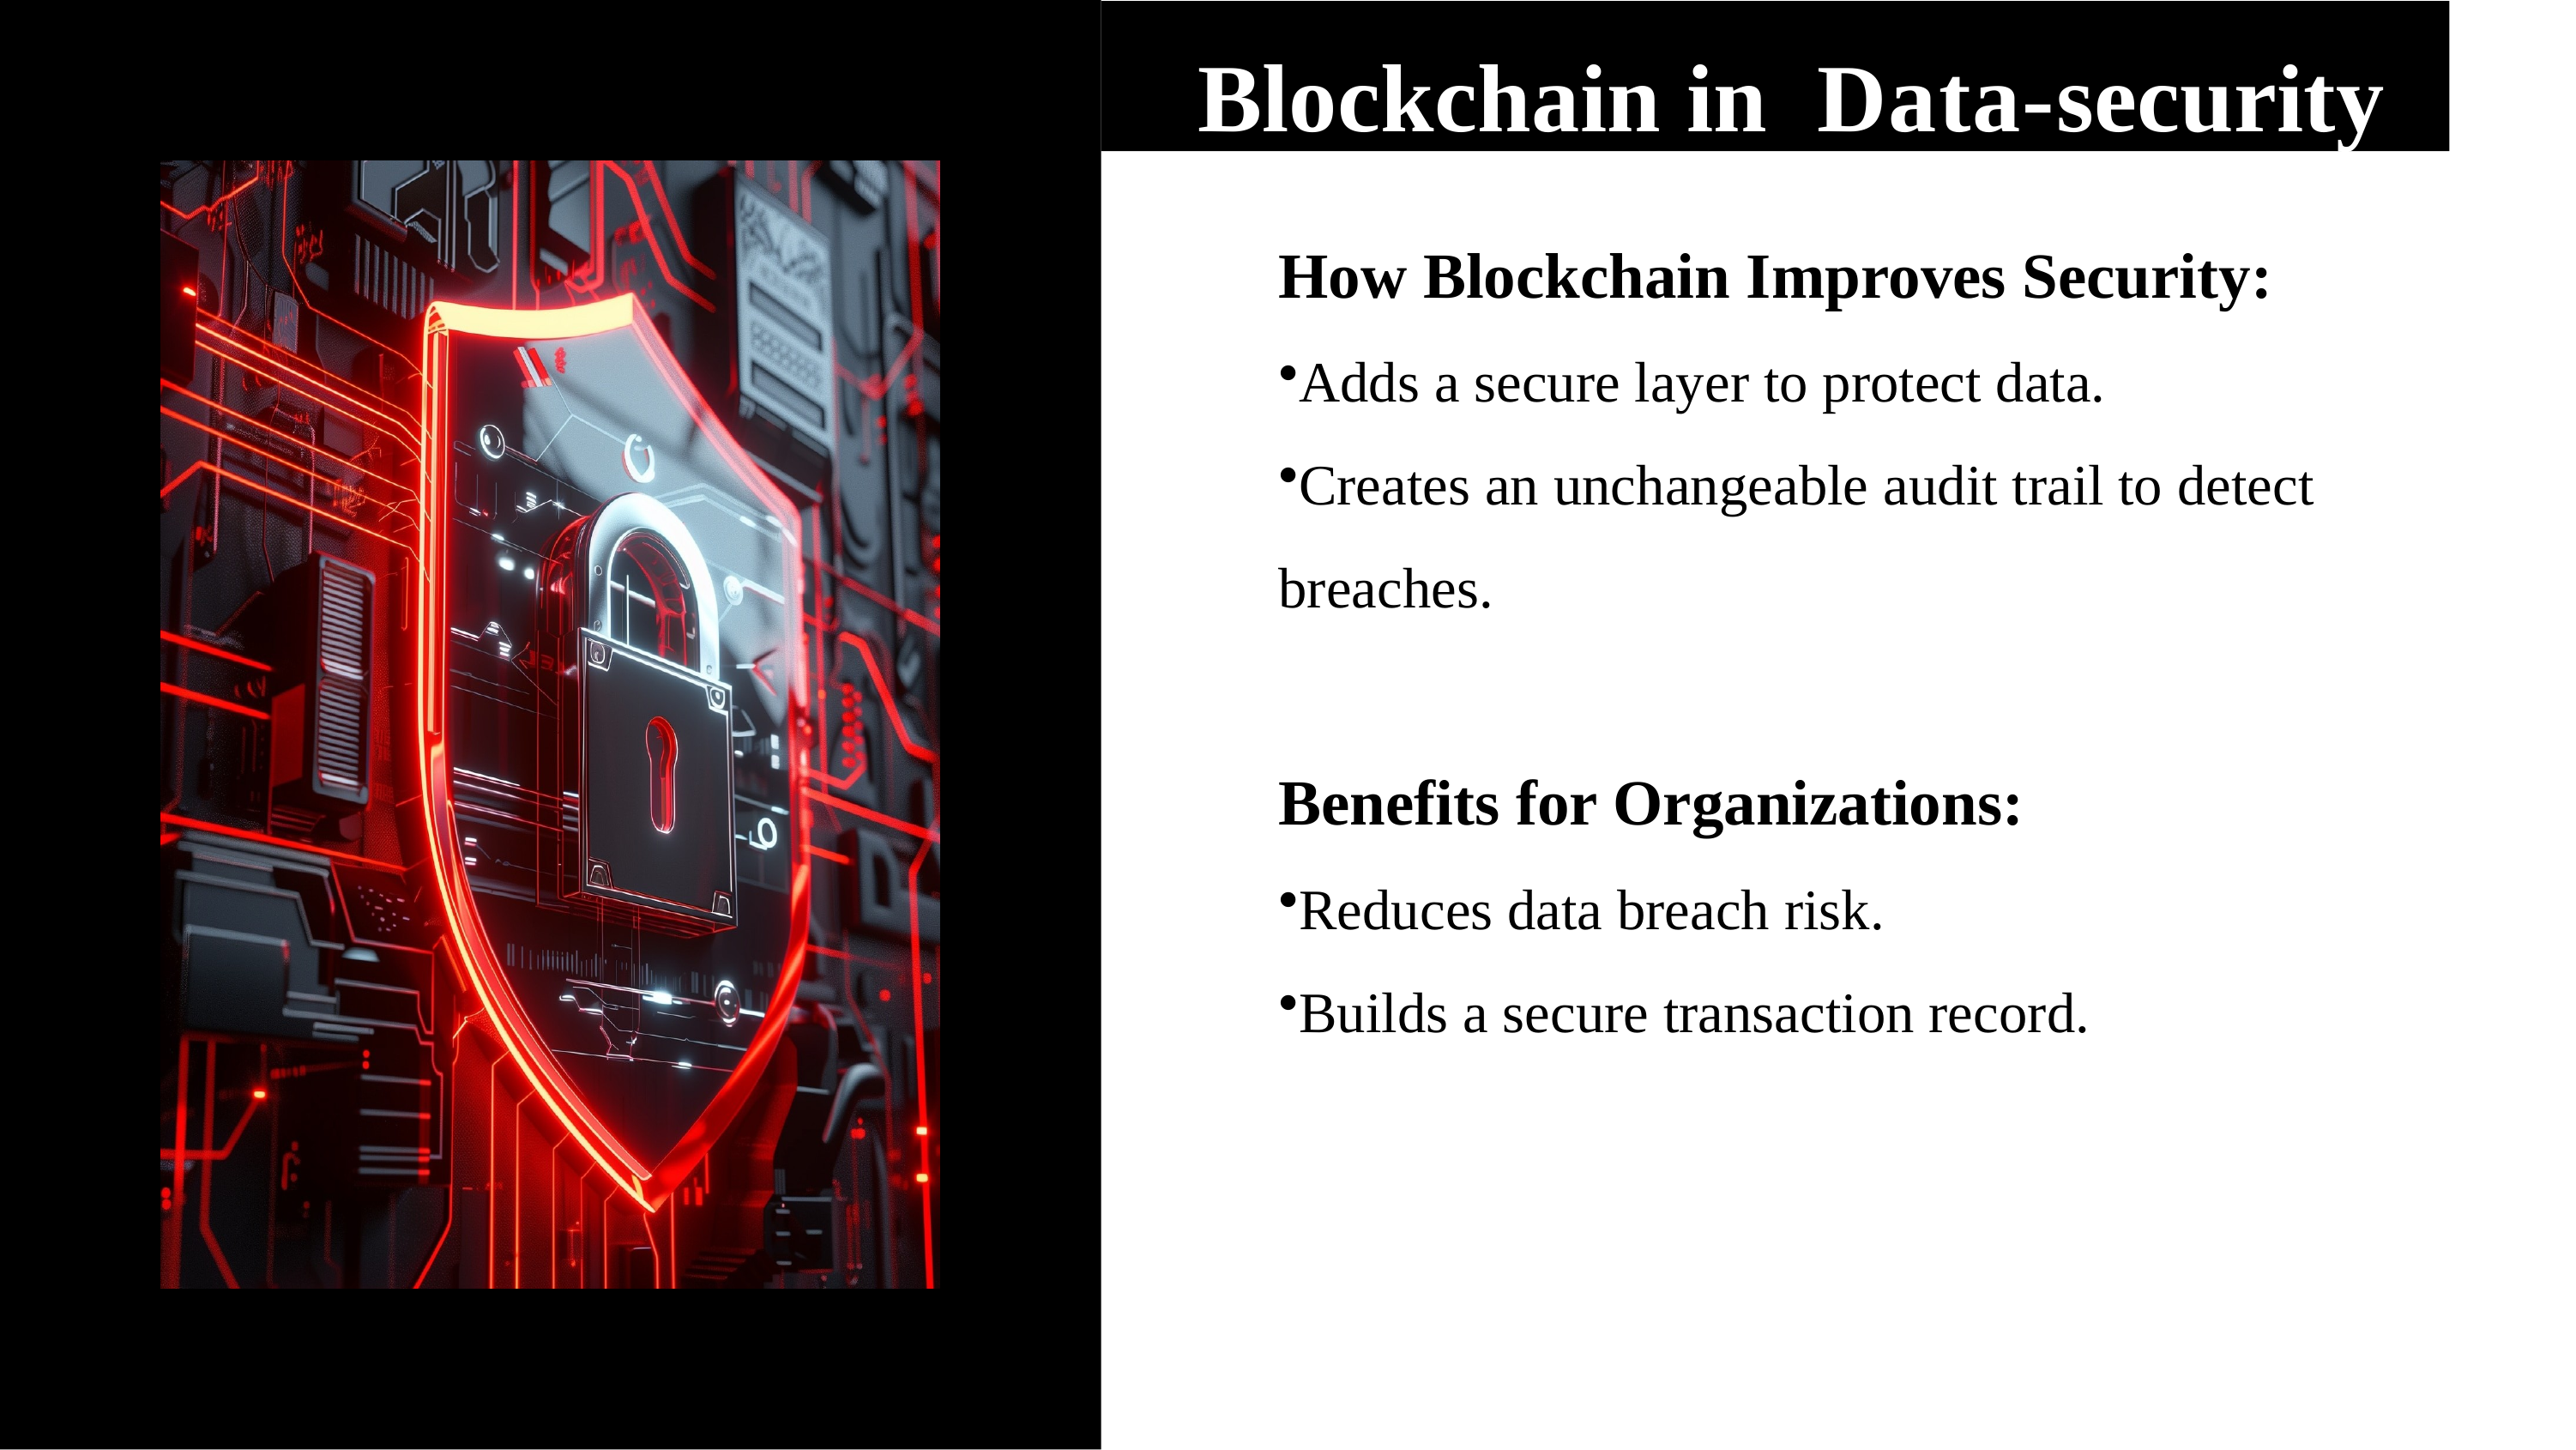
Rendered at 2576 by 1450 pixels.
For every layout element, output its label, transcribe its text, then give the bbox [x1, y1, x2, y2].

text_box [0, 0, 1101, 1450]
text_box Blockchain in Data-security [1105, 1, 2450, 152]
text_box How Blockchain Improves Security: Adds a secure layer to protect data. Creates an unchangeable audit trail to detect breaches. Benefits for Organizations: Reduces data breach risk. Builds a secure transaction record.​ [1265, 188, 2500, 1128]
